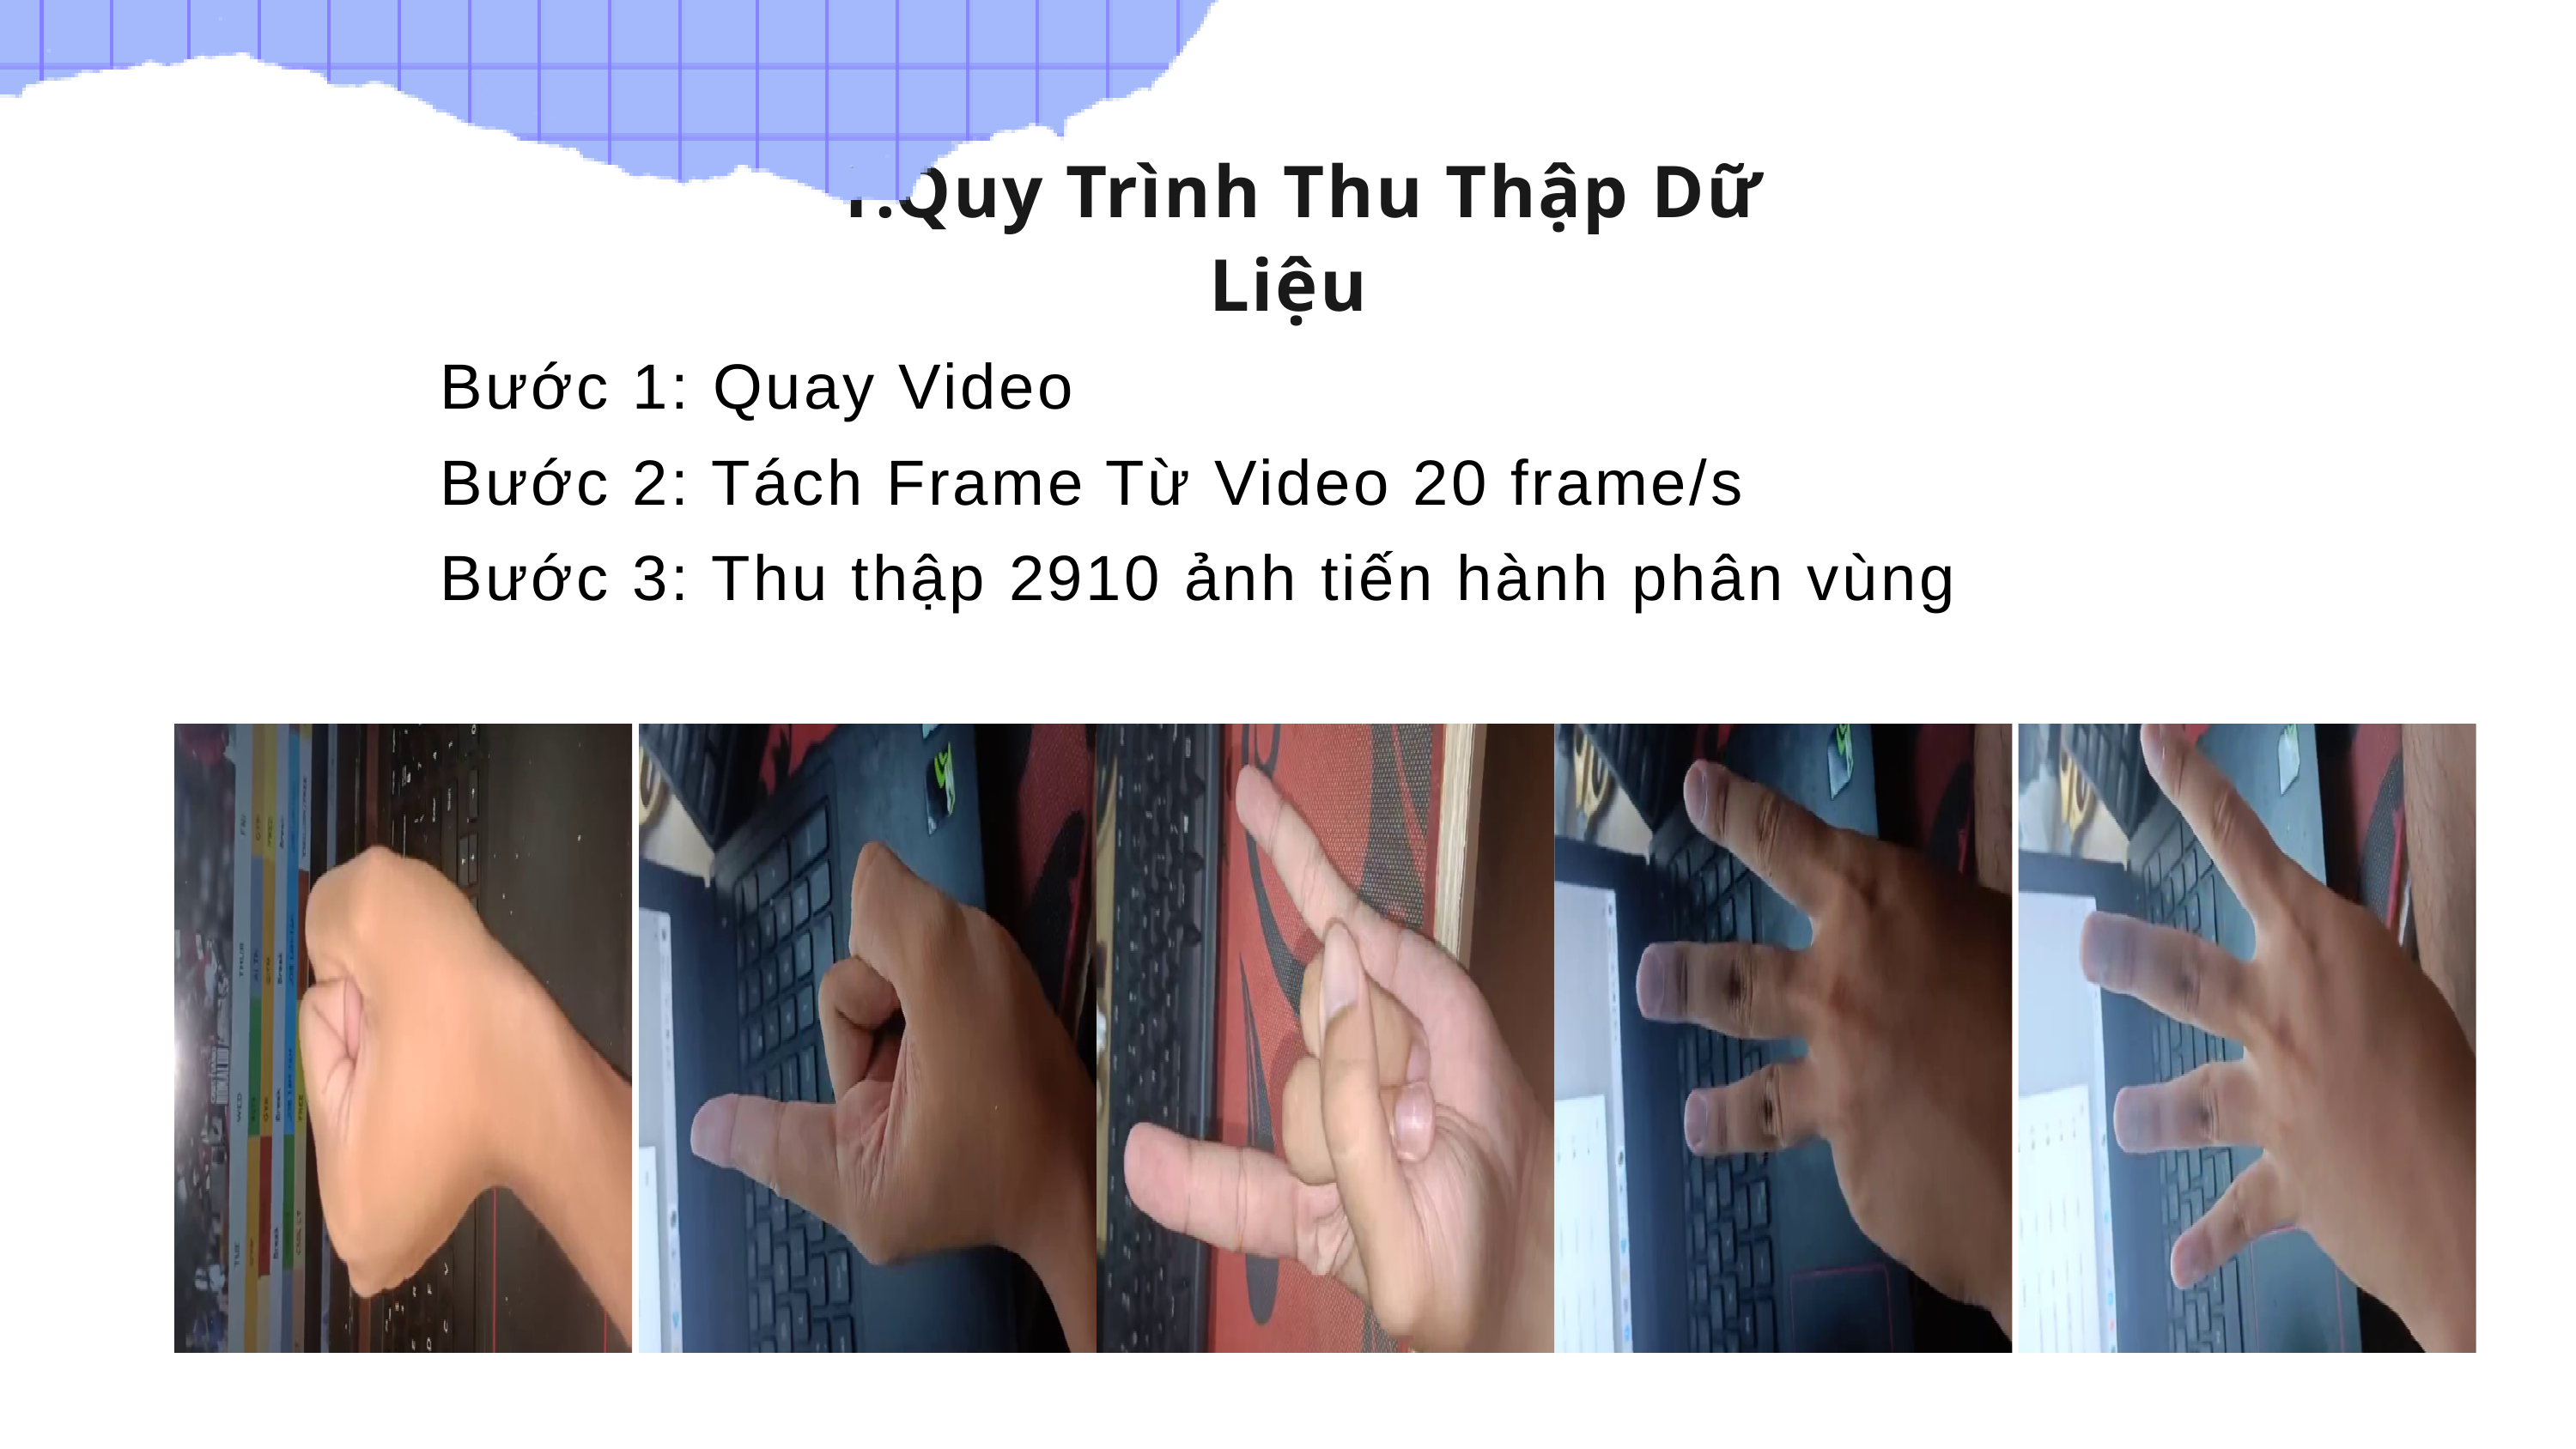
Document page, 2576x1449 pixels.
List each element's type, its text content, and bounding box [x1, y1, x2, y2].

text_box [638, 724, 1097, 1354]
text_box 1.Quy Trình Thu Thập Dữ Liệu [738, 137, 1838, 326]
text_box [2018, 724, 2476, 1354]
text_box [1554, 724, 2013, 1354]
text_box [1097, 724, 1554, 1353]
text_box [174, 724, 633, 1353]
text_box Bước 1: Quay Video Bước 2: Tách Frame Từ Video 20 frame/s Bước 3: Thu thập 2910 ảnh tiến hành phân vùng [440, 326, 1962, 614]
text_box [0, 0, 1254, 204]
